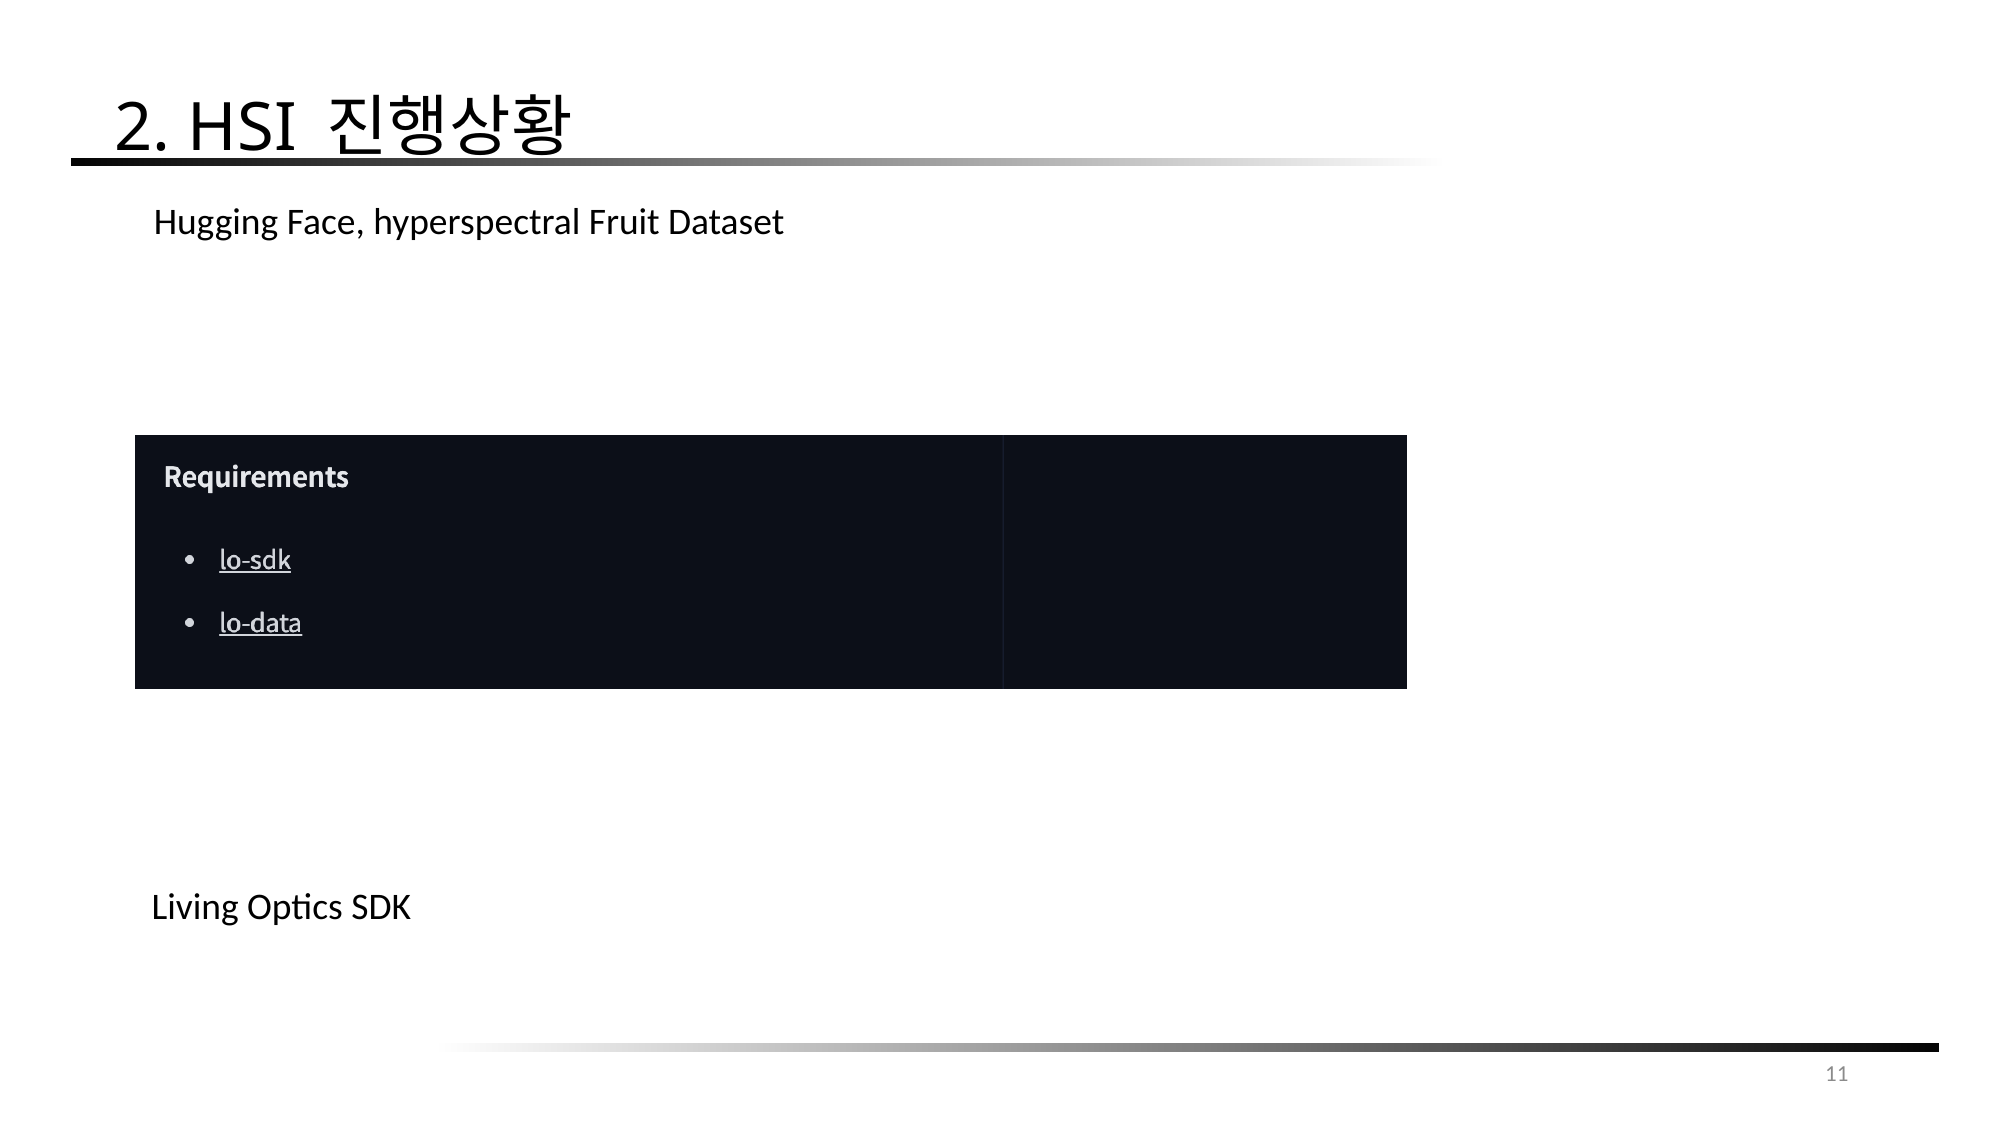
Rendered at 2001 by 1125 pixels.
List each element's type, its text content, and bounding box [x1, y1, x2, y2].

picture [134, 435, 1407, 689]
slide_number 11 [1413, 1042, 1864, 1103]
text_box 2. HSI 진행상황 [99, 84, 1706, 173]
text_box Hugging Face, hyperspectral Fruit Dataset [138, 189, 800, 250]
text_box Living Optics SDK [136, 874, 427, 935]
